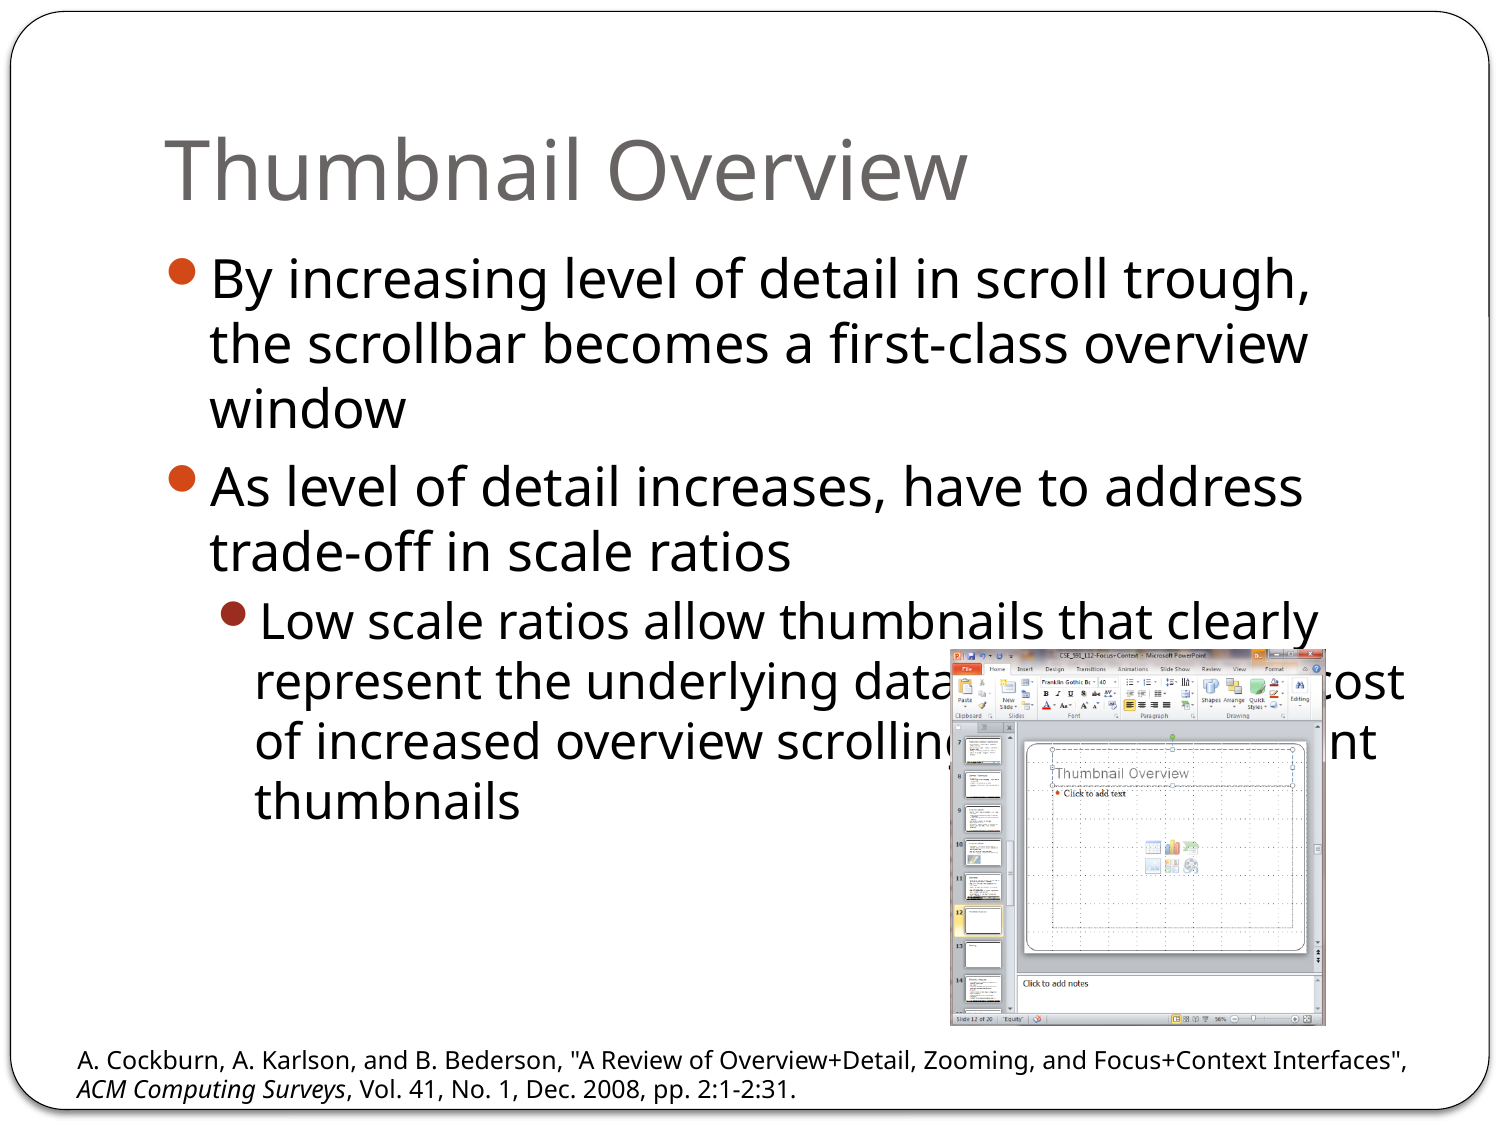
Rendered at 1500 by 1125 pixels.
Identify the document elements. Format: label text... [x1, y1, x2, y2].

text_box A. Cockburn, A. Karlson, and B. Bederson, "A Review of Overview+Detail, Zooming, and Focus+Context Interfaces", ACM Computing Surveys, Vol. 41, No. 1, Dec. 2008, pp. 2:1-2:31. [62, 1036, 1438, 1112]
list By increasing level of detail in scroll trough, the scrollbar becomes a first-class overview window As level of detail increases, have to address trade-off in scale ratios Low scale ratios allow thumbnails that clearly represent the underlying data set, but at the cost of increased overview scrolling to access distant thumbnails [150, 237, 1425, 988]
title Thumbnail Overview [150, 45, 1425, 233]
picture [949, 649, 1326, 1026]
